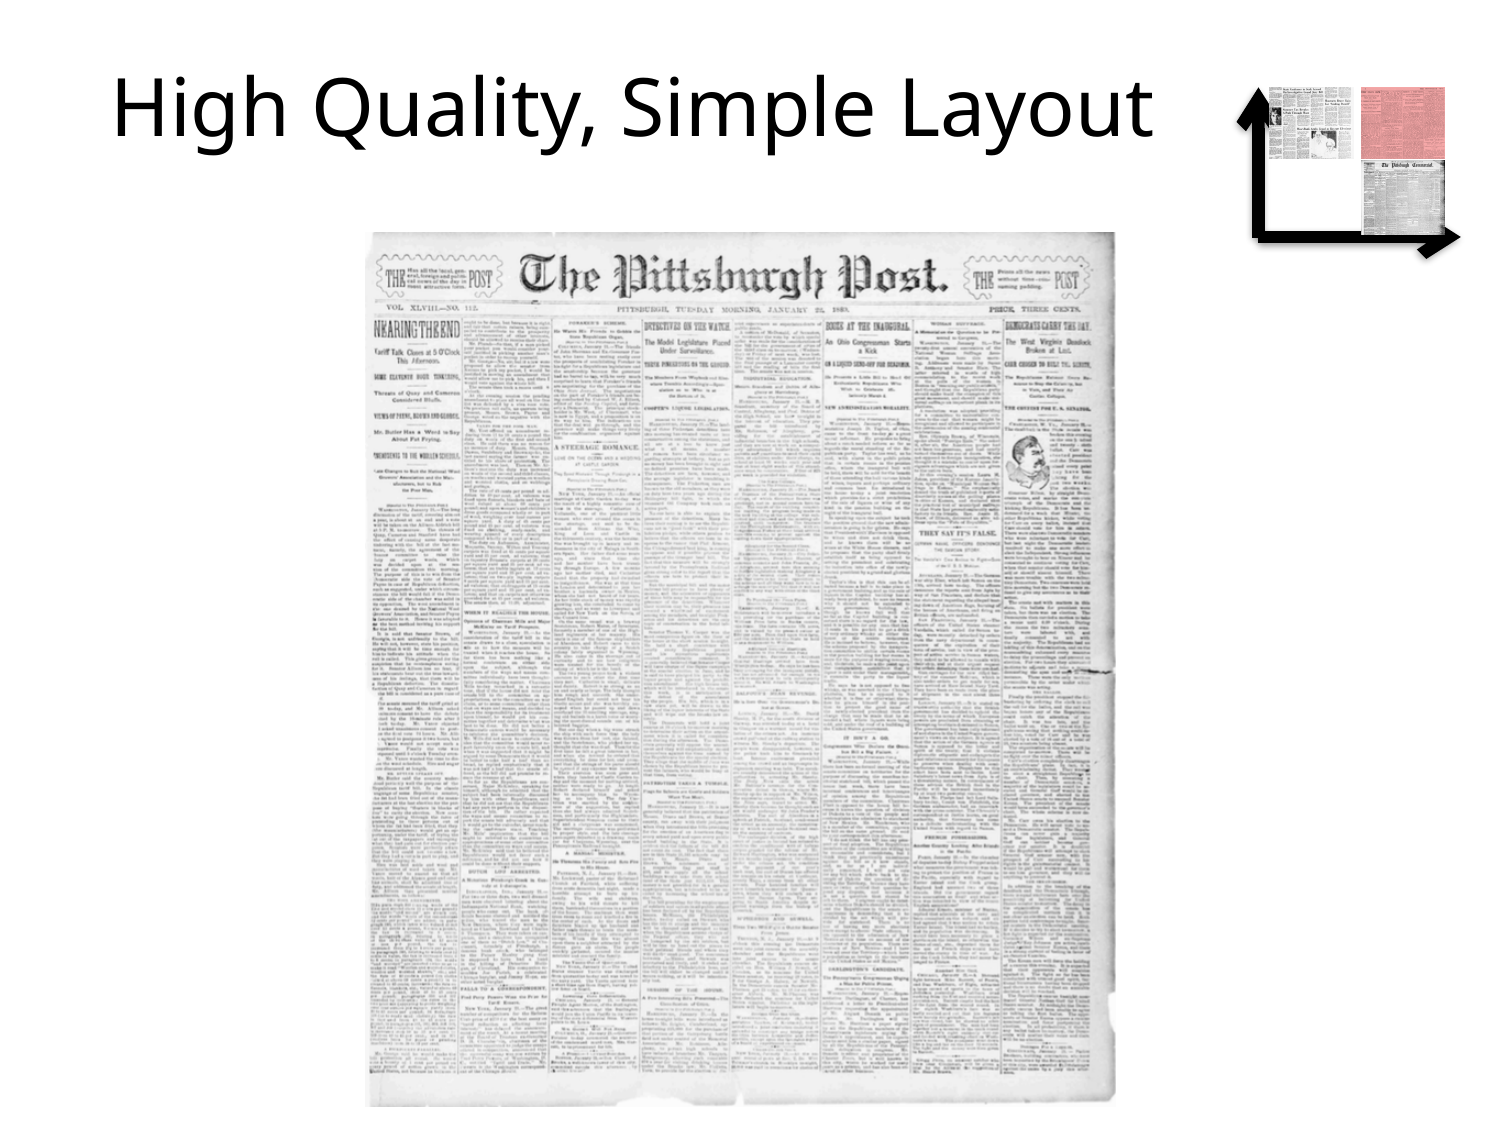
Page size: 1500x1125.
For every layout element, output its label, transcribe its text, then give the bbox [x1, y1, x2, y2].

text_box High Quality, Simple Layout [36, 10, 1230, 198]
picture [365, 232, 1116, 1107]
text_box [1258, 87, 1462, 239]
